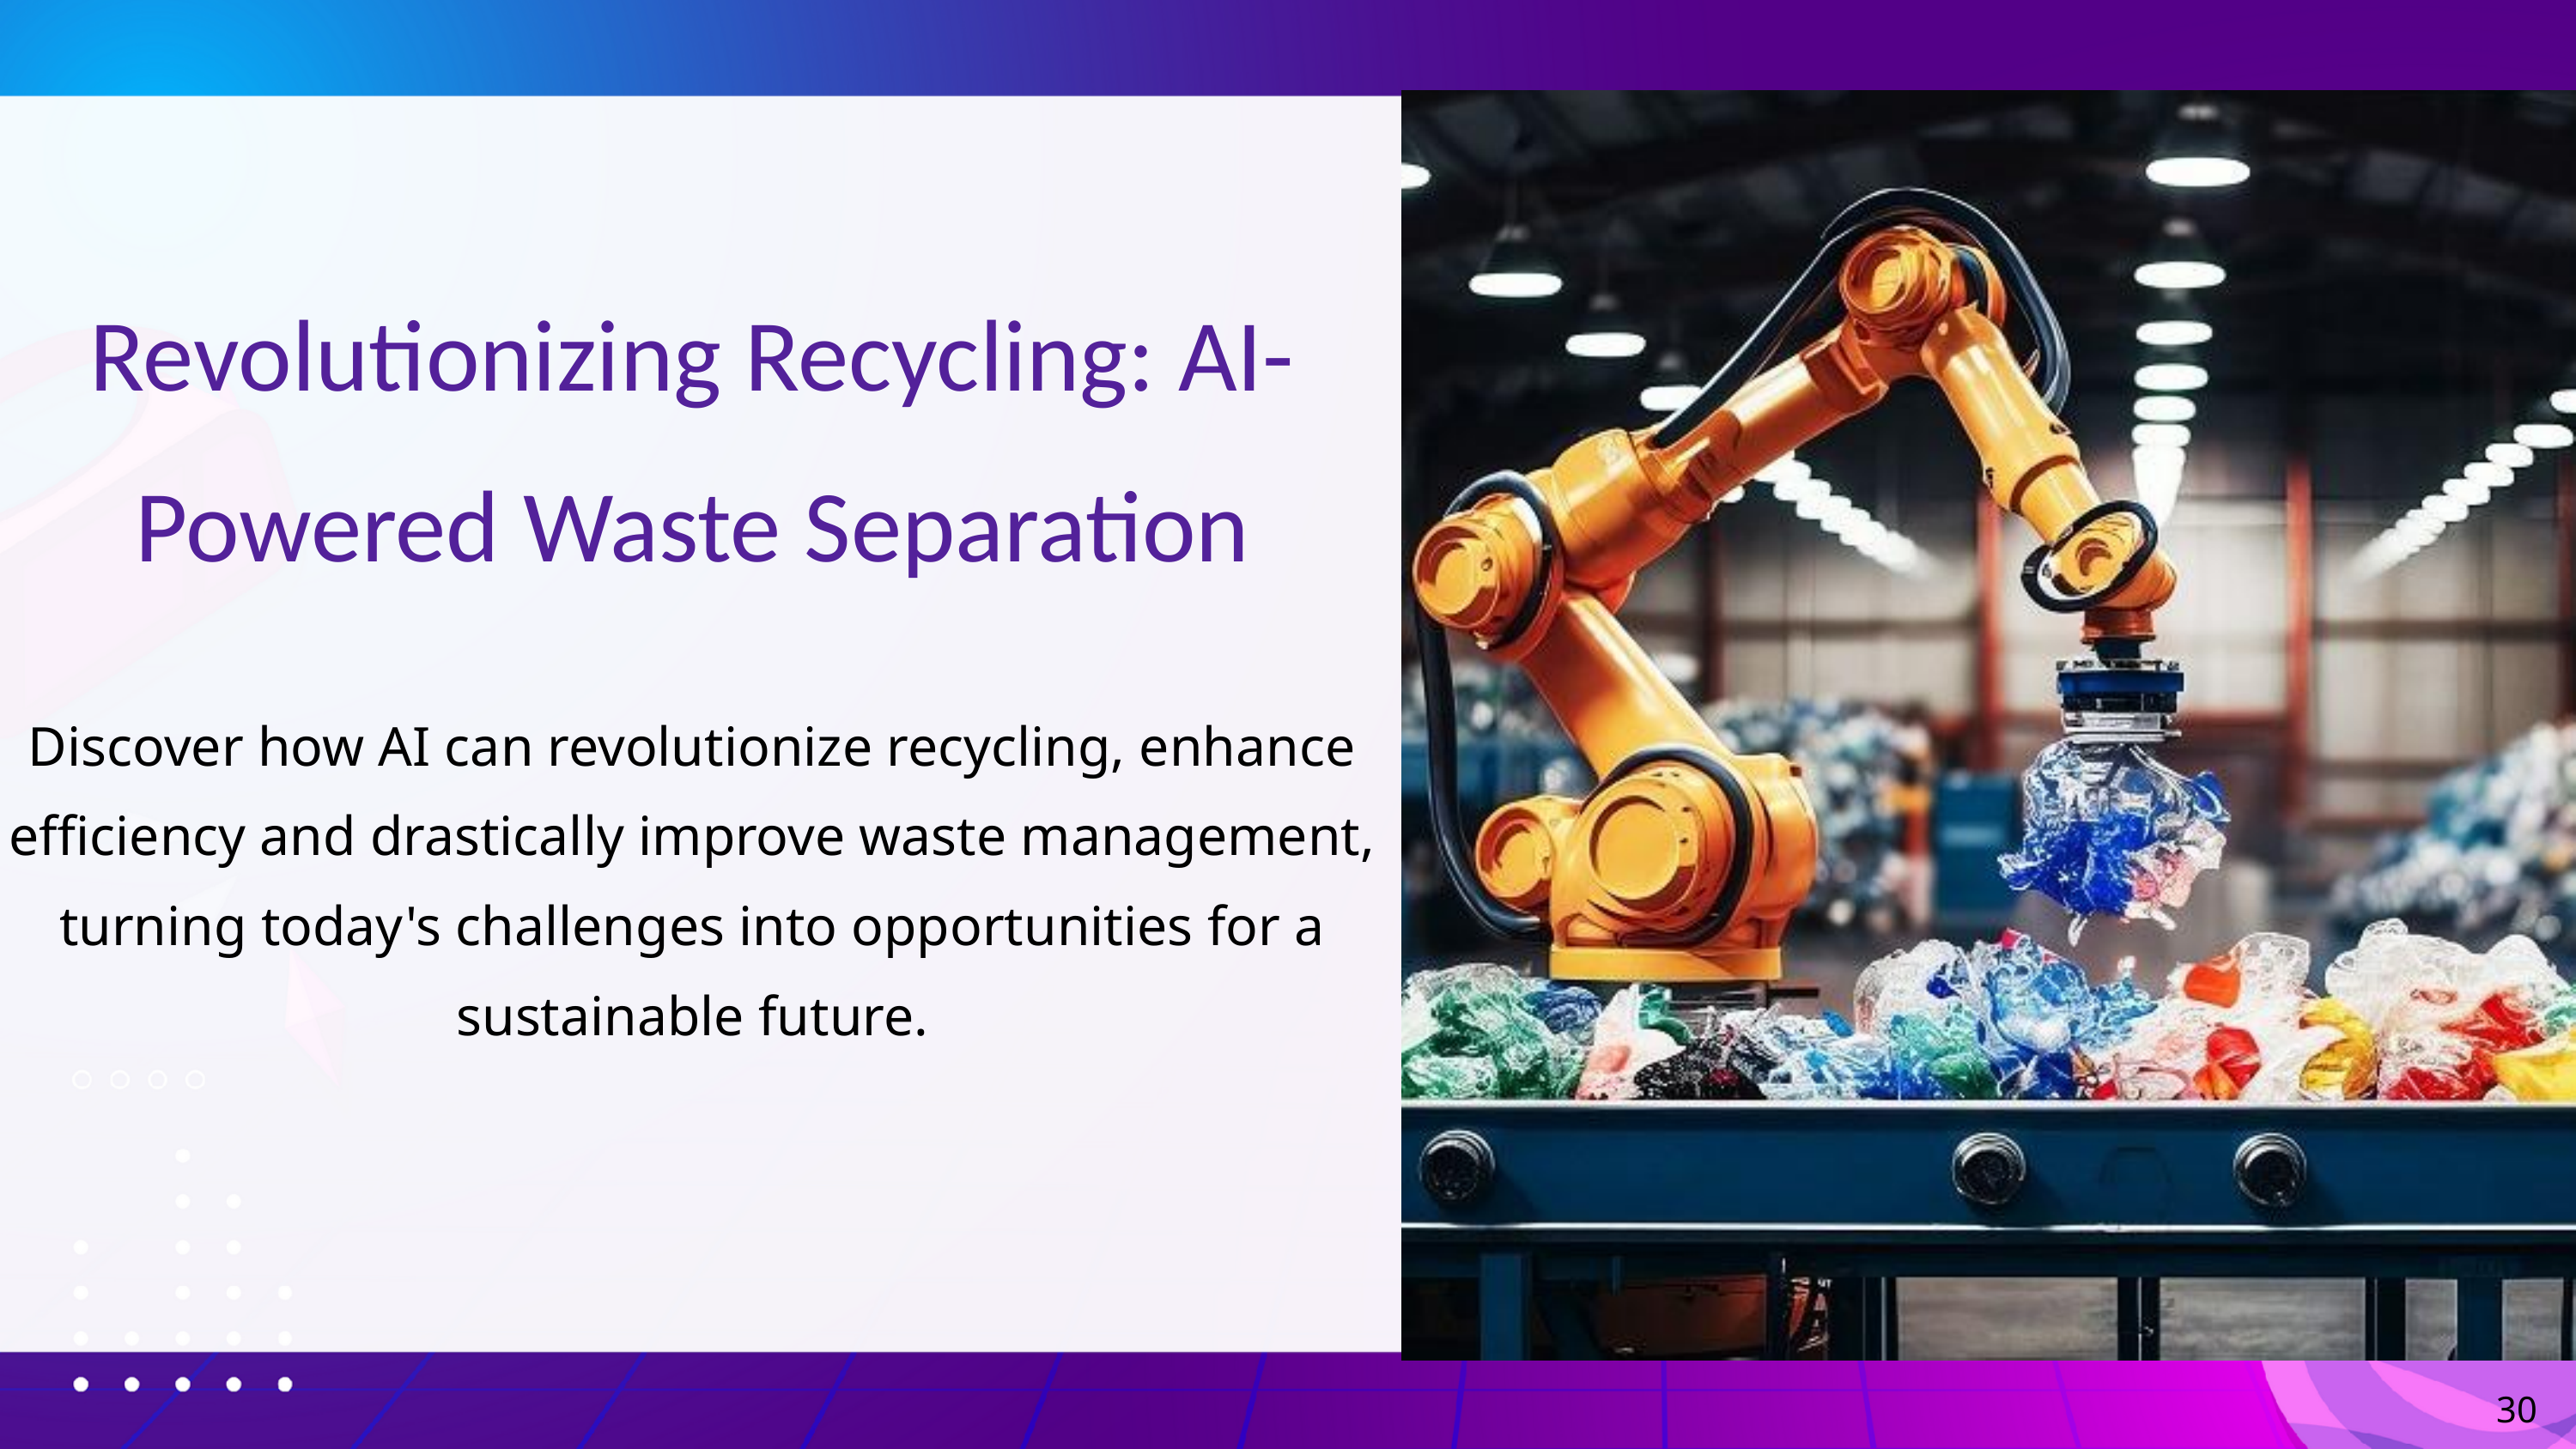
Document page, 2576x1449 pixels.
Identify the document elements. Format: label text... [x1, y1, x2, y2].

text_box [1401, 90, 2576, 1361]
text_box 30 [2442, 1369, 2576, 1430]
text_box [0, 0, 2576, 1449]
text_box Revolutionizing Recycling: AI-Powered Waste Separation Discover how AI can revolutionize recycling, enhance efficiency and drastically improve waste management, turning today's challenges into opportunities for a sustainable future. [0, 239, 1386, 1149]
